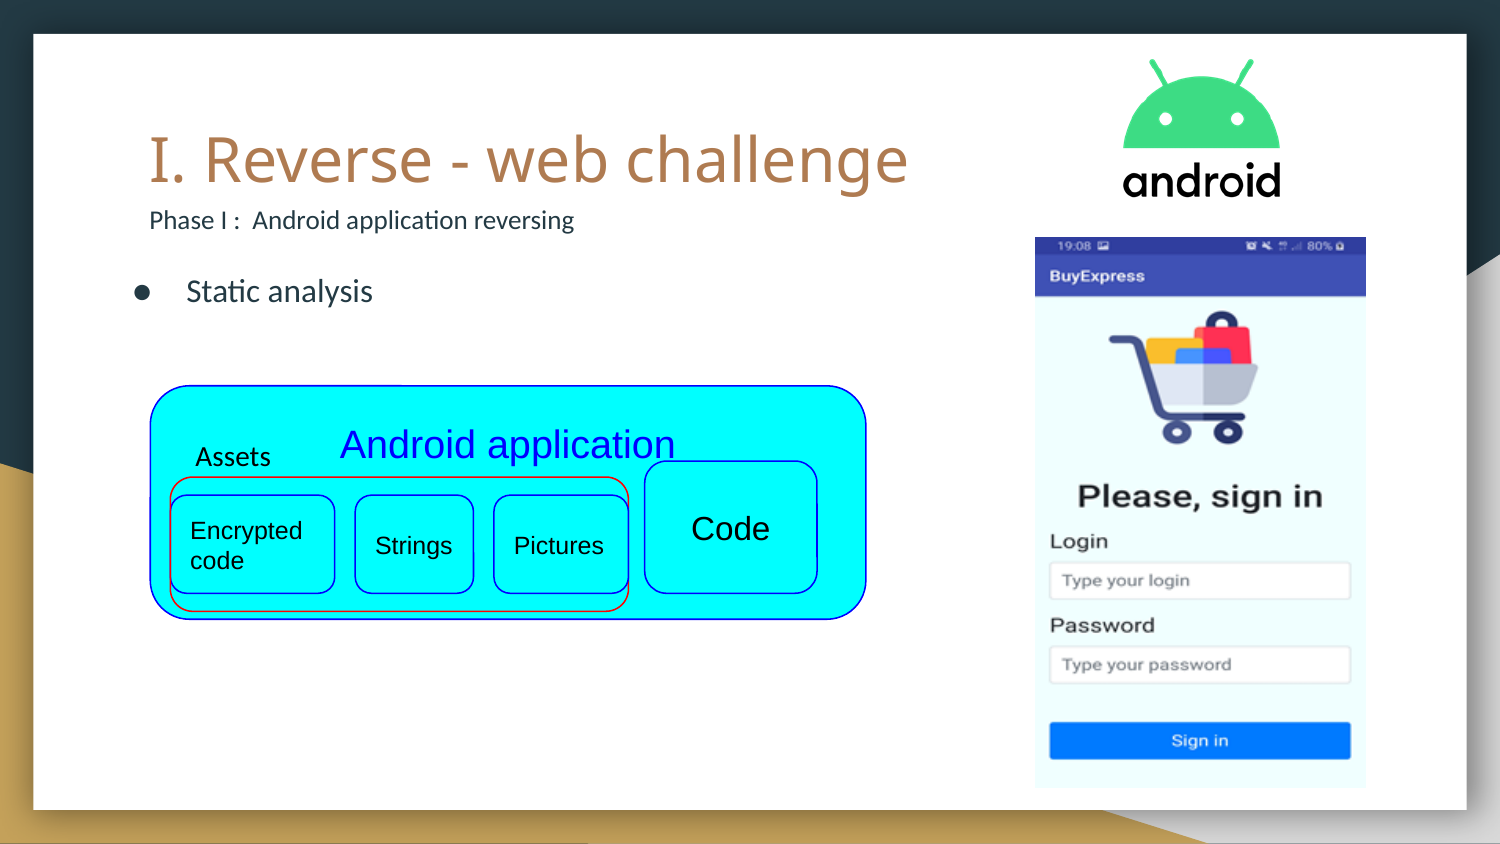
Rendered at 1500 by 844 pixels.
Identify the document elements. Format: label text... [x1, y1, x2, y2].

text_box Code [644, 461, 818, 594]
picture [1035, 237, 1366, 788]
text_box Assets [180, 421, 289, 487]
text_box [170, 477, 629, 612]
subtitle Phase I : Android application reversing [134, 189, 1014, 276]
picture [1053, 35, 1348, 220]
list Static analysis [96, 257, 1030, 729]
title I. Reverse - web challenge [134, 101, 1366, 257]
text_box Pictures [493, 495, 629, 594]
text_box Android application [150, 385, 866, 620]
